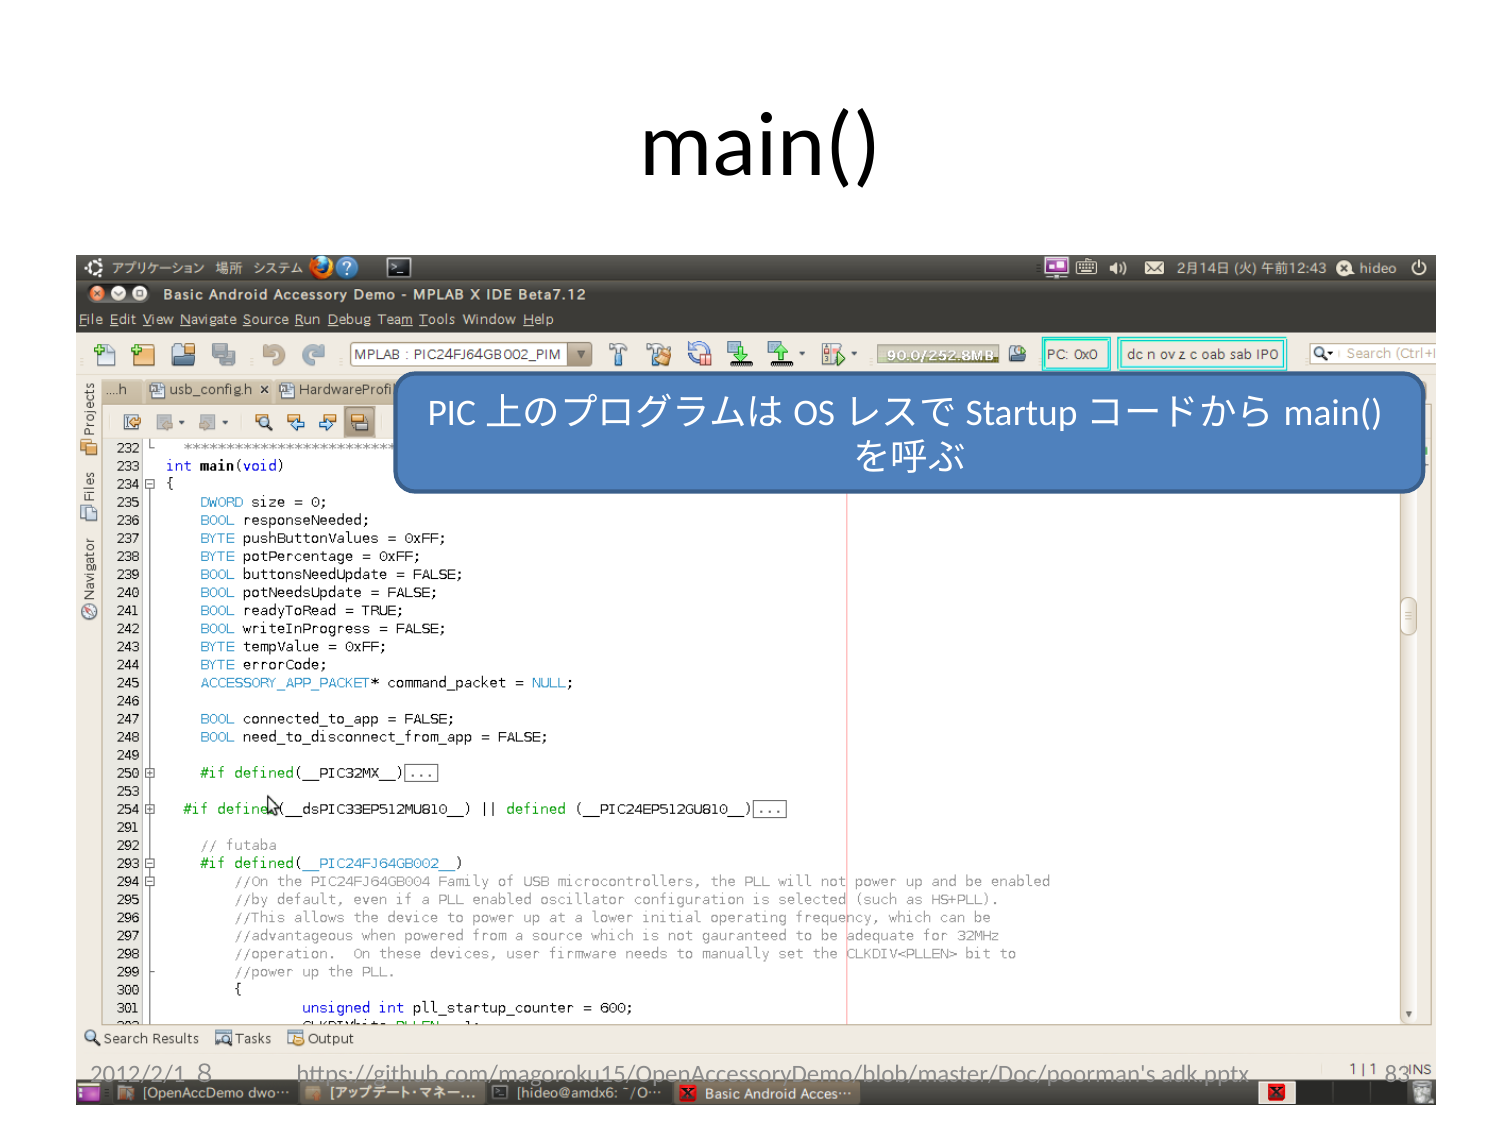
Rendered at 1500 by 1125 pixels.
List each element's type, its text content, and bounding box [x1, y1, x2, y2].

title main() [75, 45, 1425, 233]
picture [76, 255, 1436, 1105]
